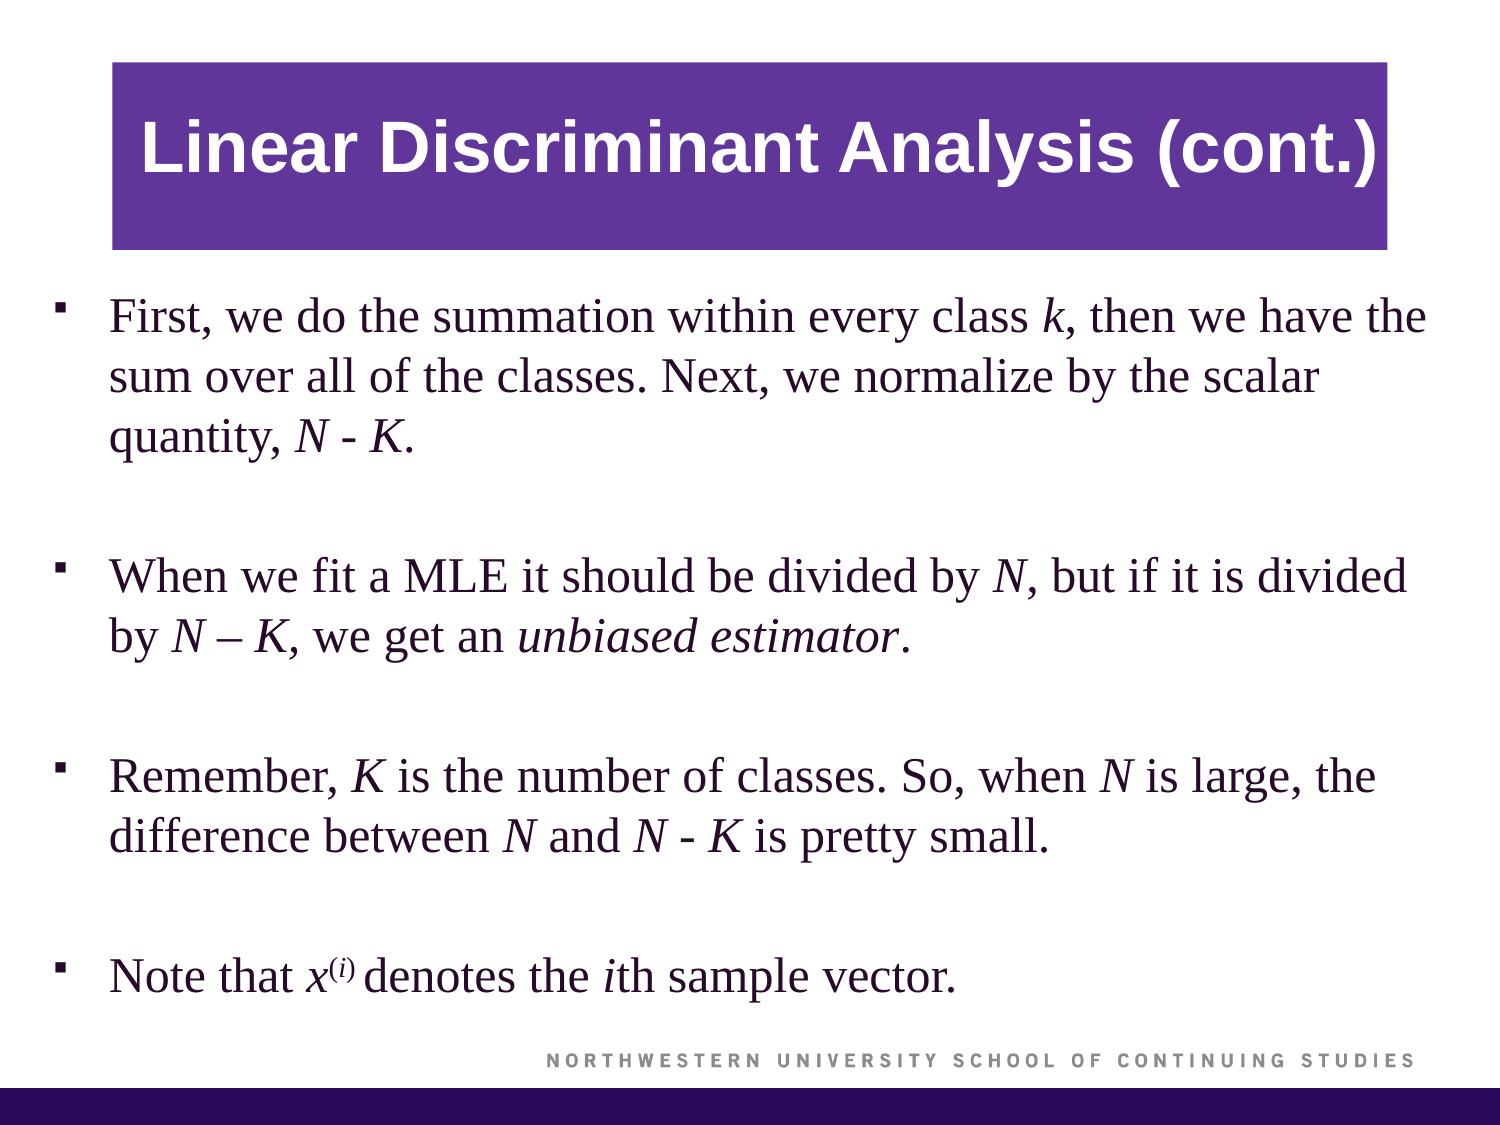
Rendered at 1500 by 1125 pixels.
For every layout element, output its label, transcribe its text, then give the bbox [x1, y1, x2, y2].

title Linear Discriminant Analysis (cont.) [125, 50, 1400, 238]
list First, we do the summation within every class k, then we have the sum over all of the classes. Next, we normalize by the scalar quantity, N - K. When we fit a MLE it should be divided by N, but if it is divided by N – K, we get an unbiased estimator. Remember, K is the number of classes. So, when N is large, the difference between N and N - K is pretty small. Note that x(i) denotes the ith sample vector. [37, 275, 1475, 950]
picture [0, 0, 1500, 1125]
